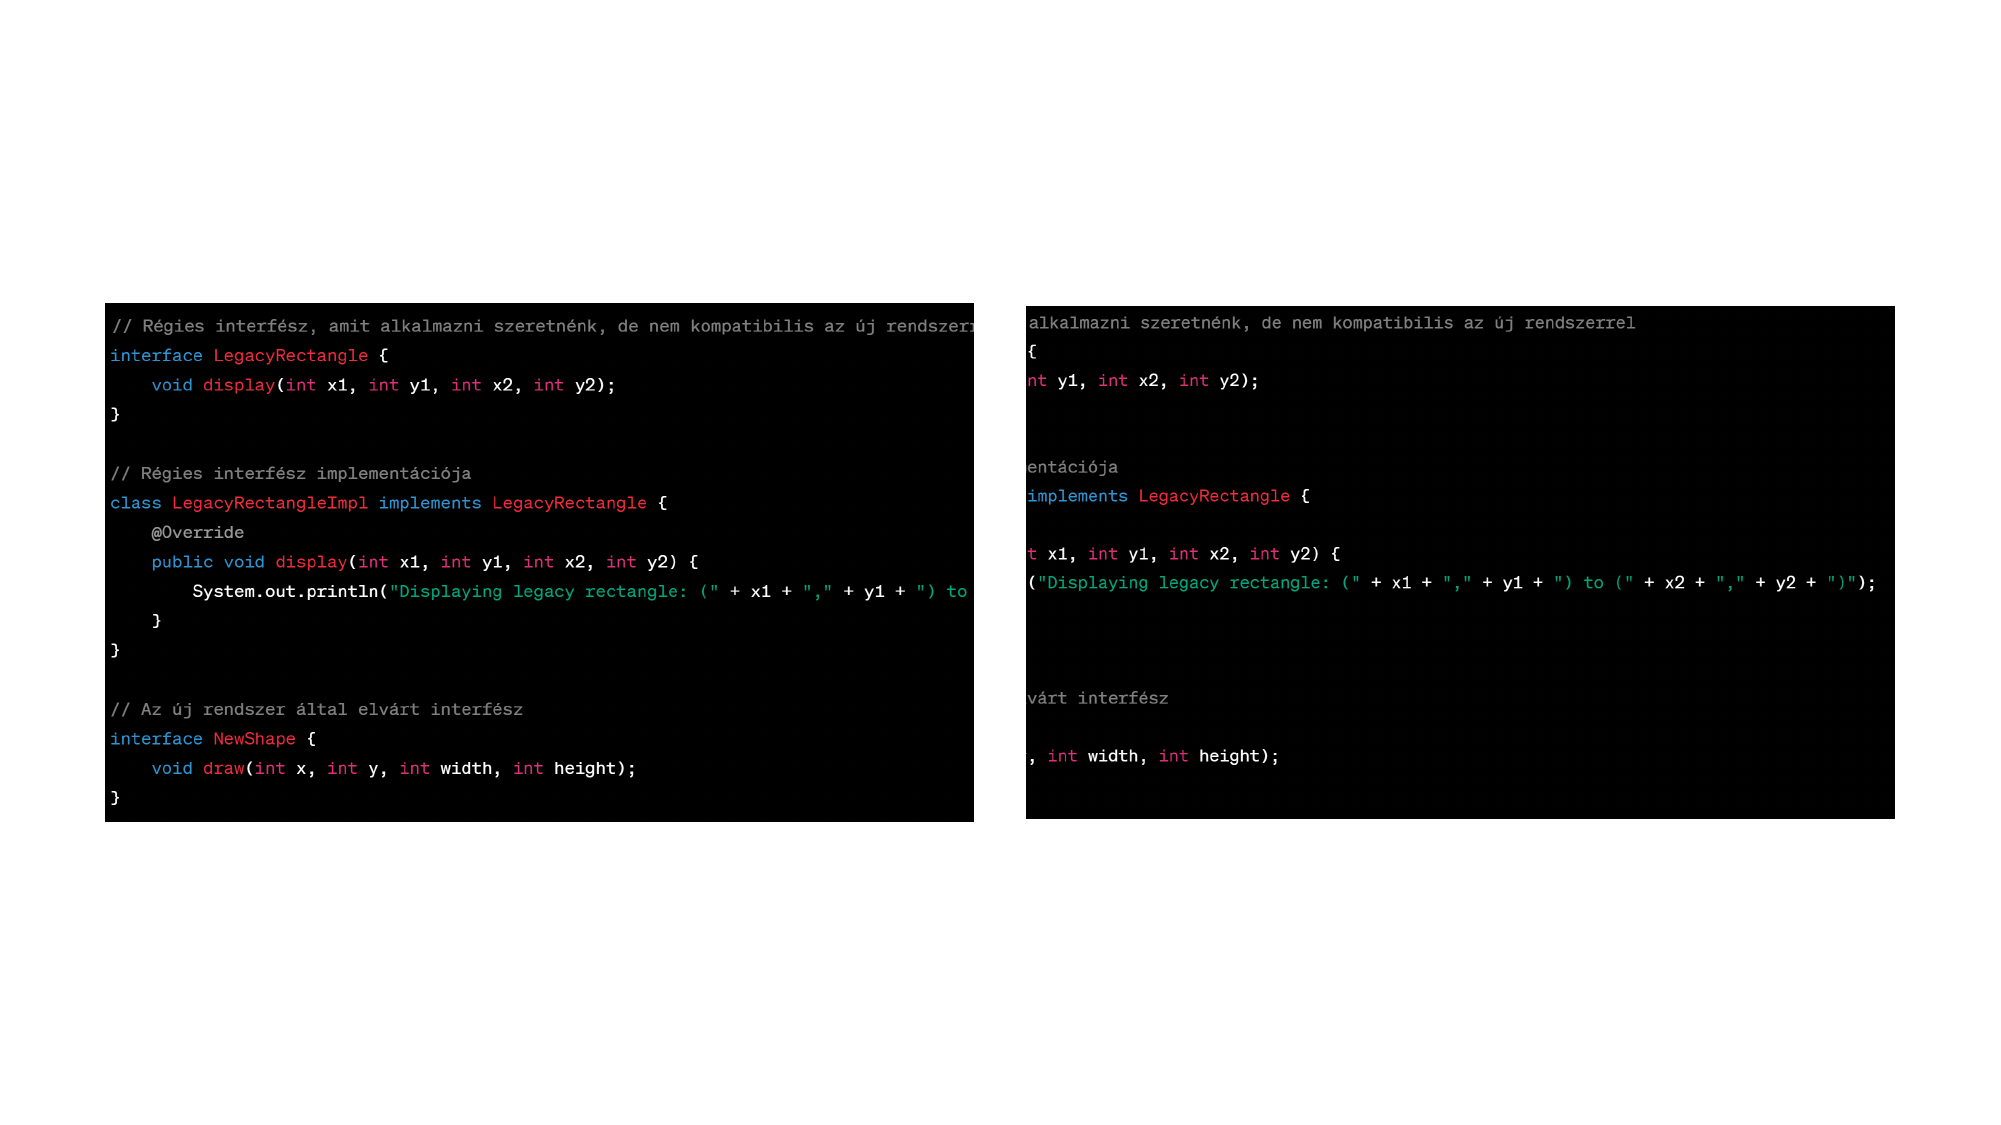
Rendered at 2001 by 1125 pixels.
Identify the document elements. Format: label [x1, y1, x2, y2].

picture [105, 303, 974, 822]
picture [1026, 306, 1895, 819]
